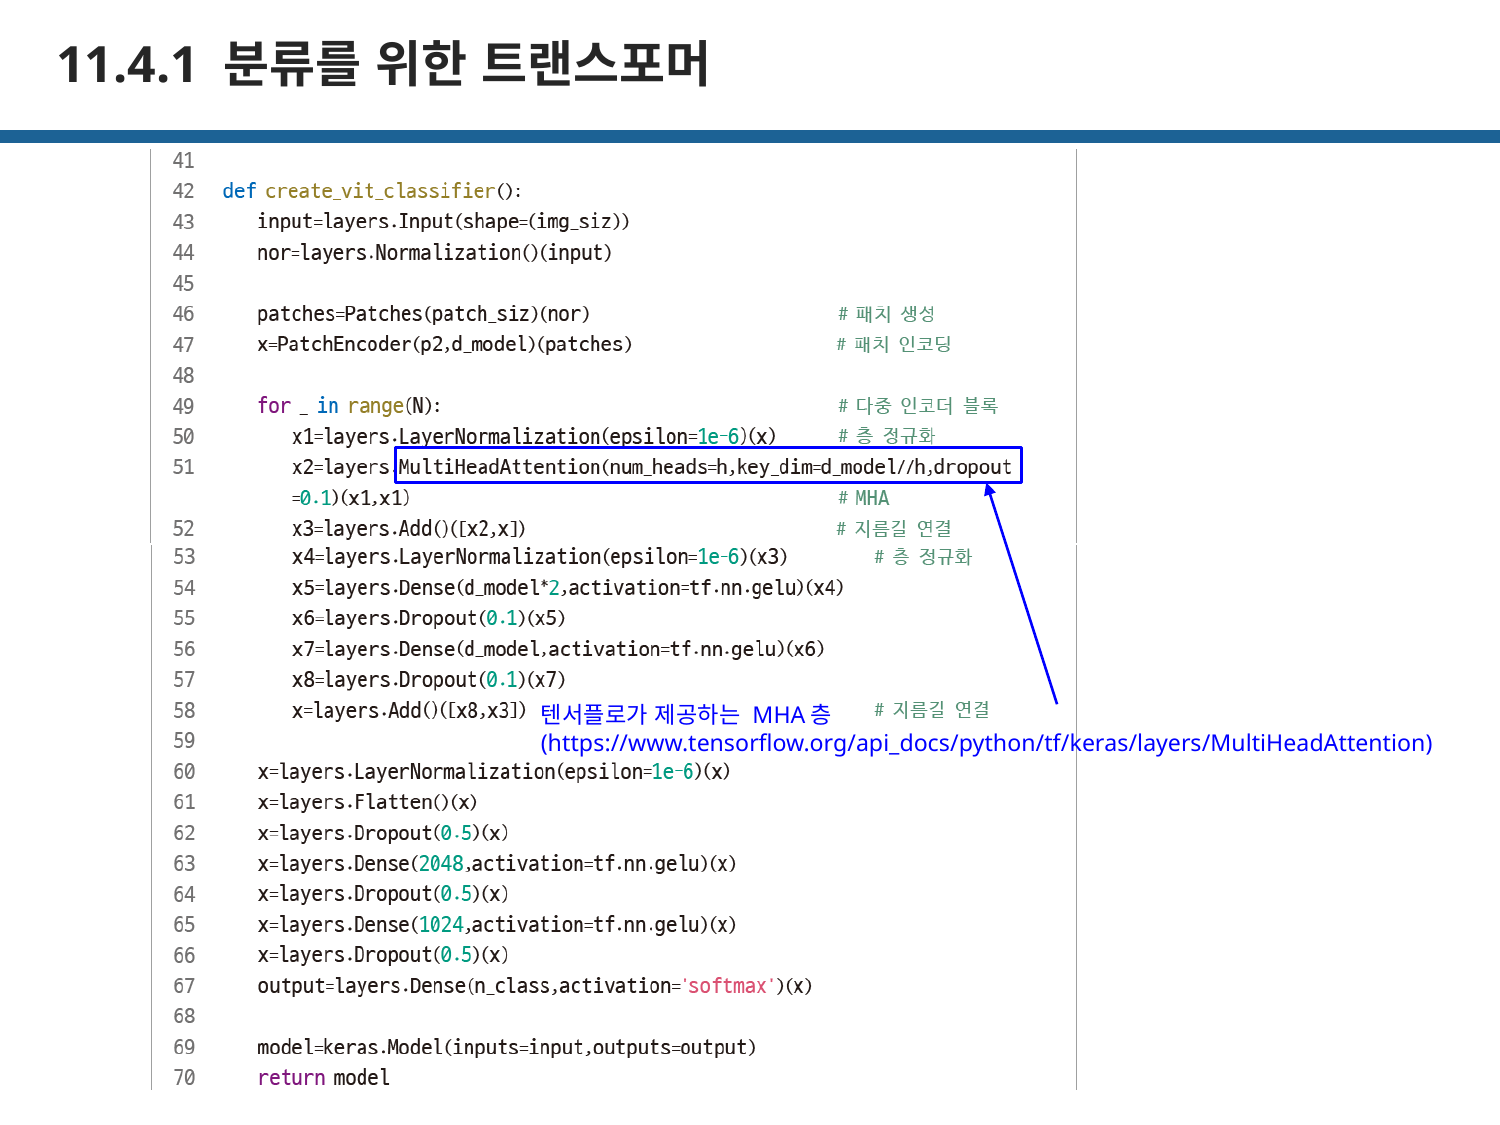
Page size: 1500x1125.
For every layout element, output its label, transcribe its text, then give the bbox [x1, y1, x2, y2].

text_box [986, 482, 1058, 705]
picture [146, 545, 1084, 1090]
title 11.4.1 분류를 위한 트랜스포머 [41, 17, 1282, 108]
text_box 텐서플로가 제공하는 MHA층 (https://www.tensorflow.org/api_docs/python/tf/keras/layers/MultiHeadAttention) [1088, 692, 1471, 764]
picture [146, 149, 1081, 543]
